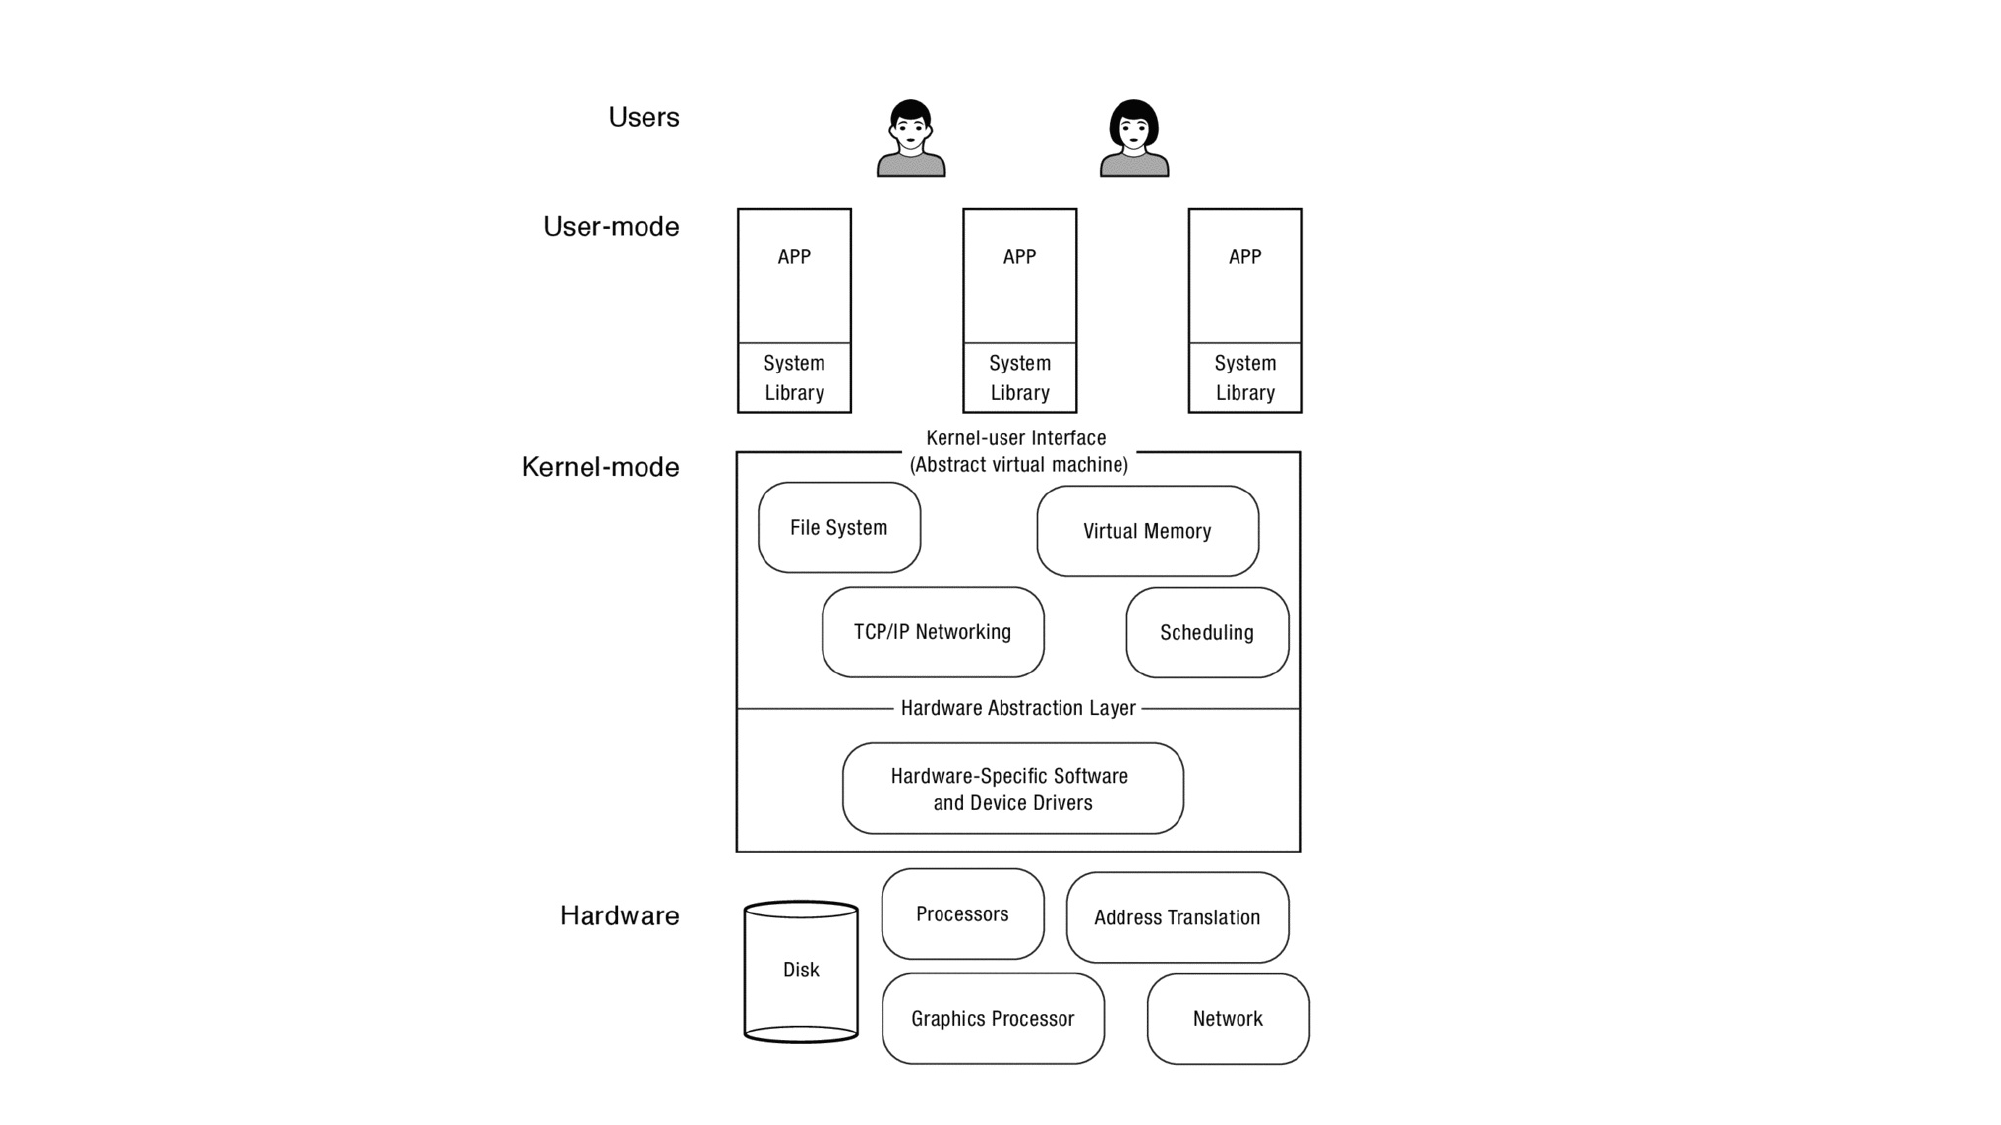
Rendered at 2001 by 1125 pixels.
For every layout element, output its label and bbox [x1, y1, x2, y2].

list [468, 73, 1474, 1092]
